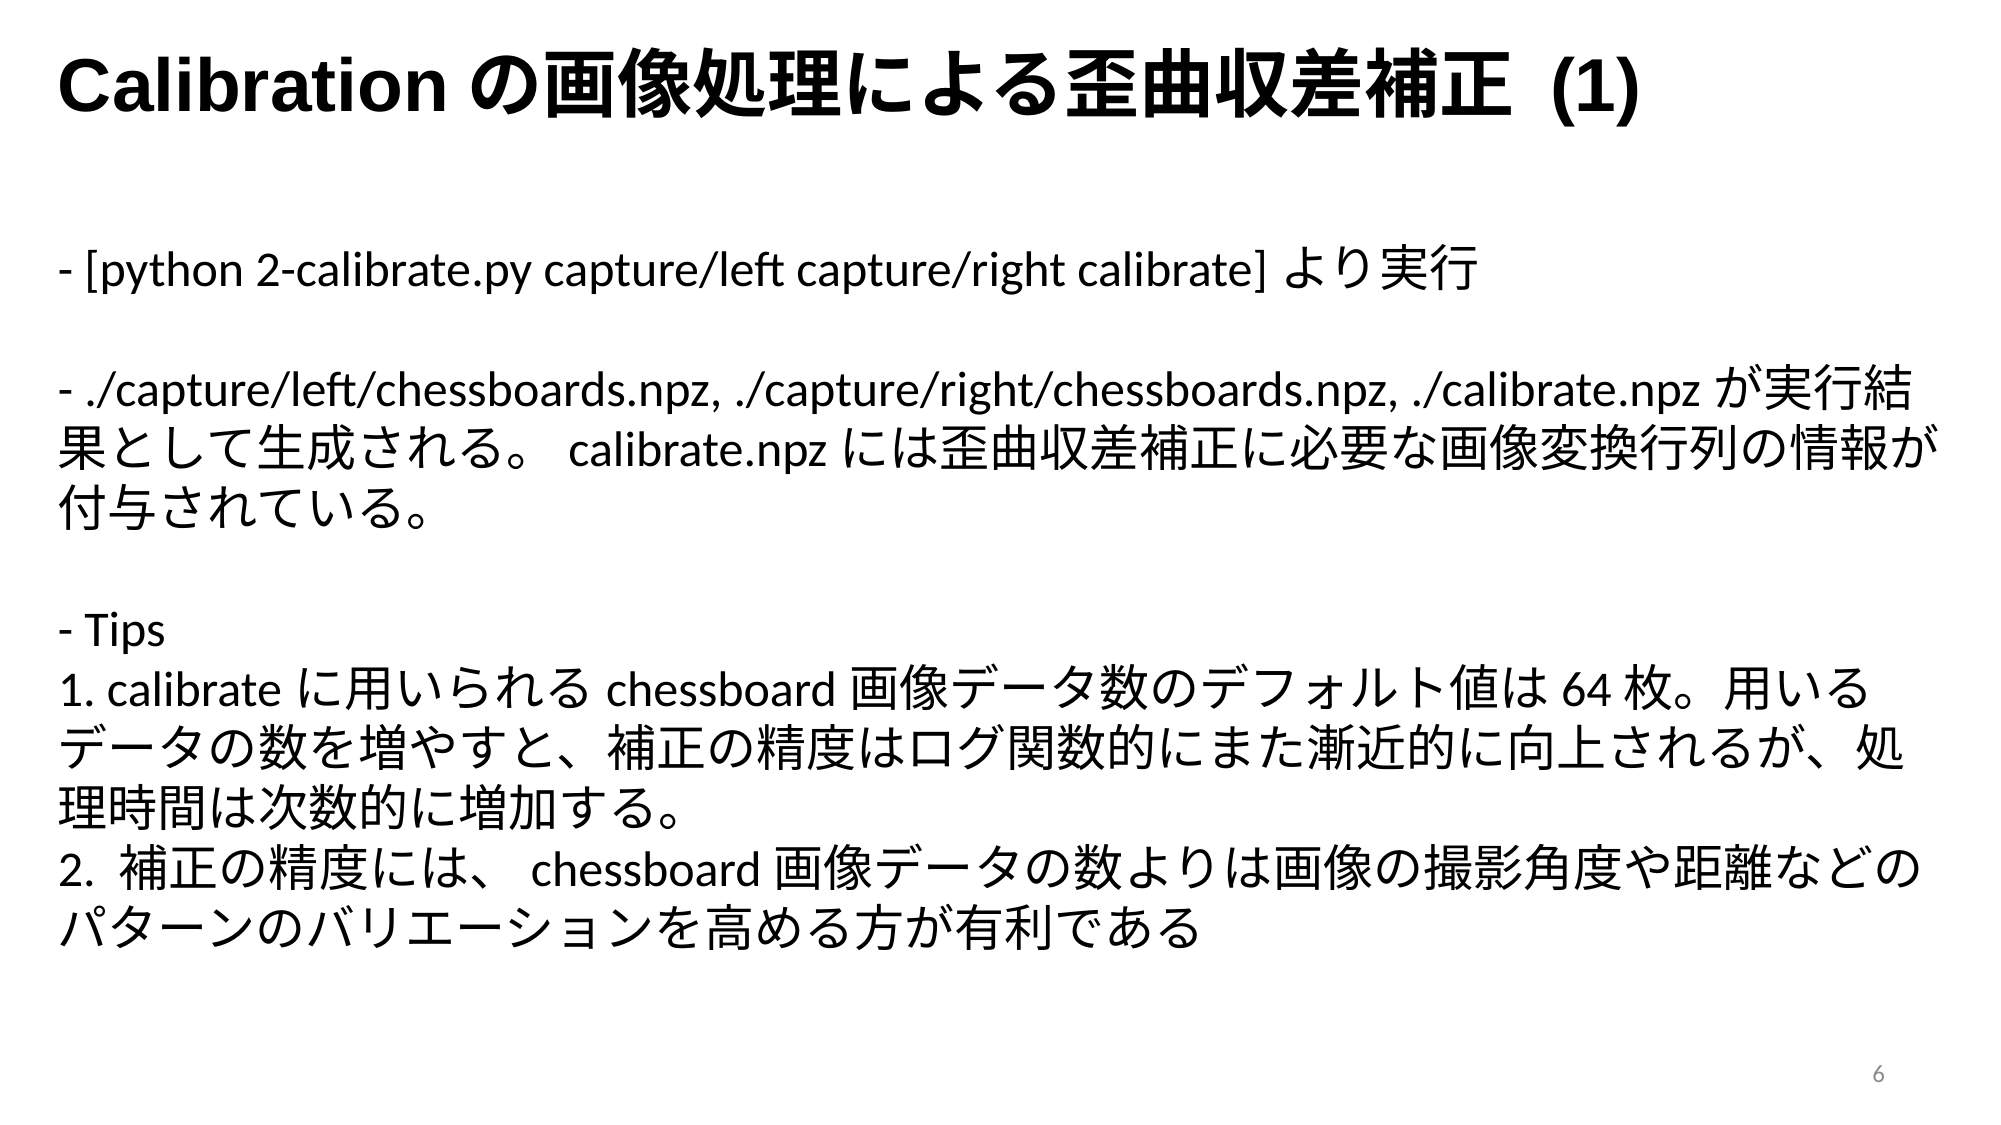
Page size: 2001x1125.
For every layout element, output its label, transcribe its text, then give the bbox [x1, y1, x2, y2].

text_box Calibrationの画像処理による歪曲収差補正 (1) [43, 29, 1957, 135]
text_box - [python 2-calibrate.py capture/left capture/right calibrate]より実行 - ./capture/left/chessboards.npz, ./capture/right/chessboards.npz, ./calibrate.npzが実行結果として生成される。calibrate.npzには歪曲収差補正に必要な画像変換行列の情報が付与されている。 - Tips 1. calibrateに用いられるchessboard画像データ数のデフォルト値は64枚。用いるデータの数を増やすと、補正の精度はログ関数的にまた漸近的に向上されるが、処理時間は次数的に増加する。 2. 補正の精度には、chessboard画像データの数よりは画像の撮影角度や距離などのパターンのバリエーションを高める方が有利である [43, 228, 1957, 964]
slide_number 6 [1433, 1042, 1900, 1103]
